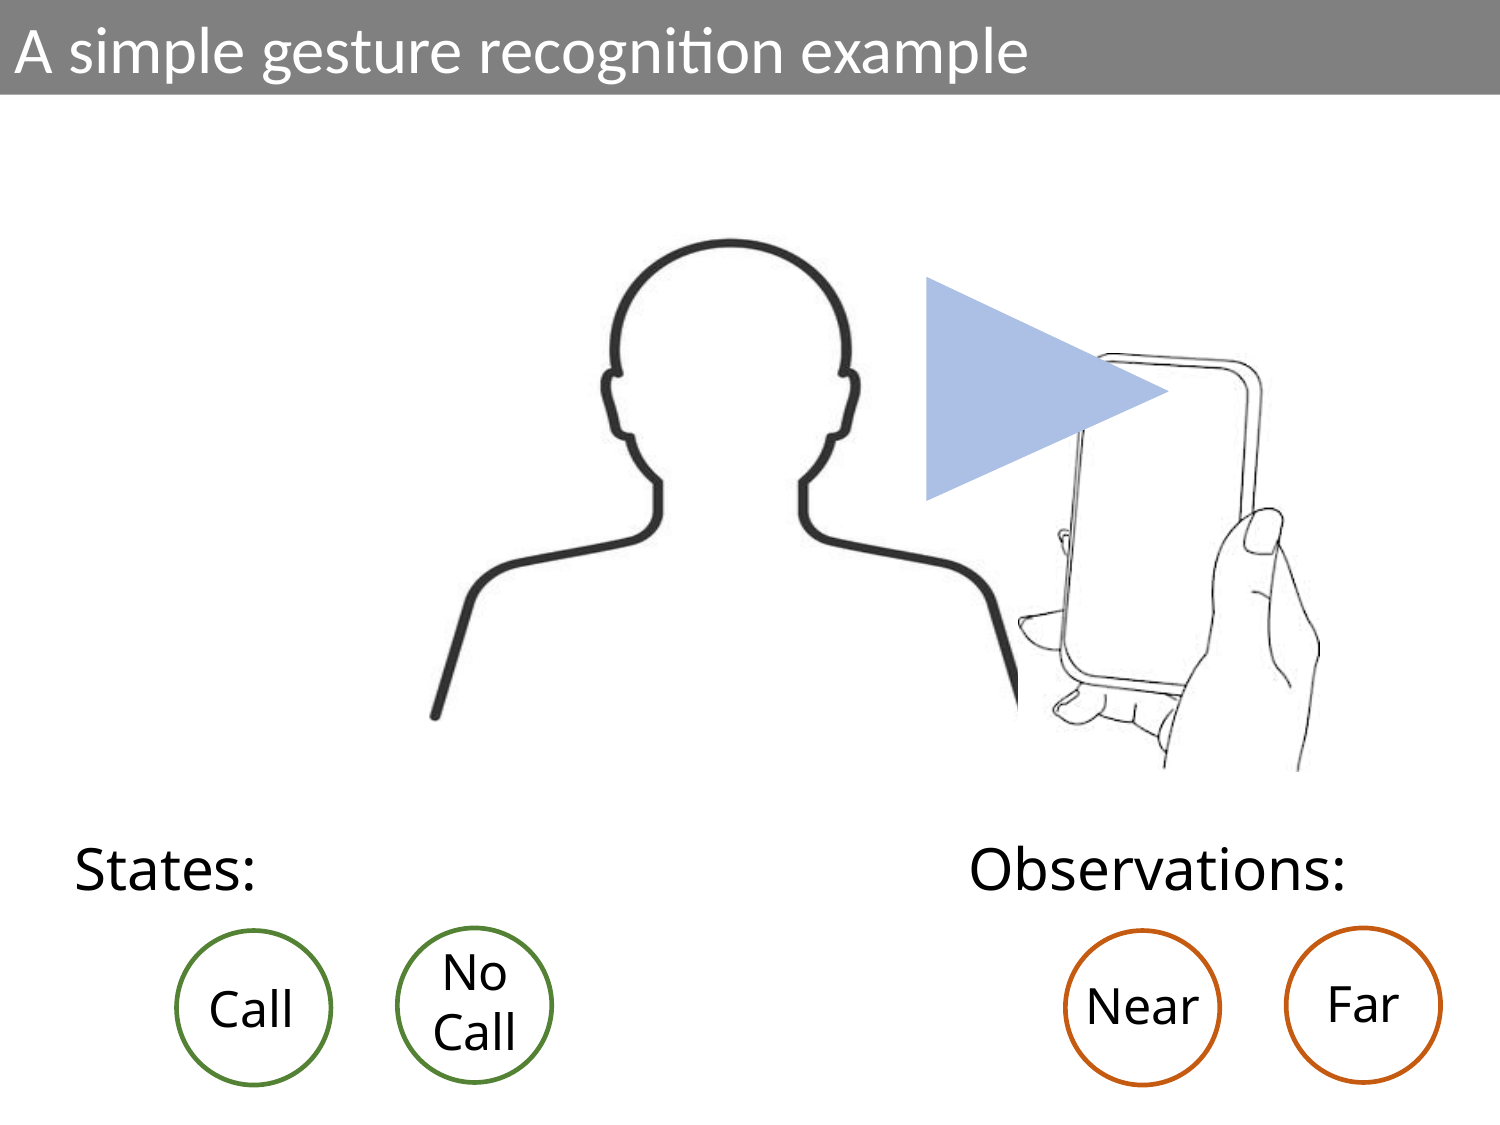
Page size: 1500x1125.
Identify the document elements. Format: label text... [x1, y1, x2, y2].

picture [330, 154, 1320, 806]
text_box States: [59, 824, 273, 910]
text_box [397, 927, 552, 1083]
text_box Observations: [953, 824, 1363, 910]
text_box A simple gesture recognition example [0, 0, 1500, 95]
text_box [1065, 930, 1220, 1086]
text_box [176, 930, 331, 1086]
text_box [1286, 927, 1441, 1083]
